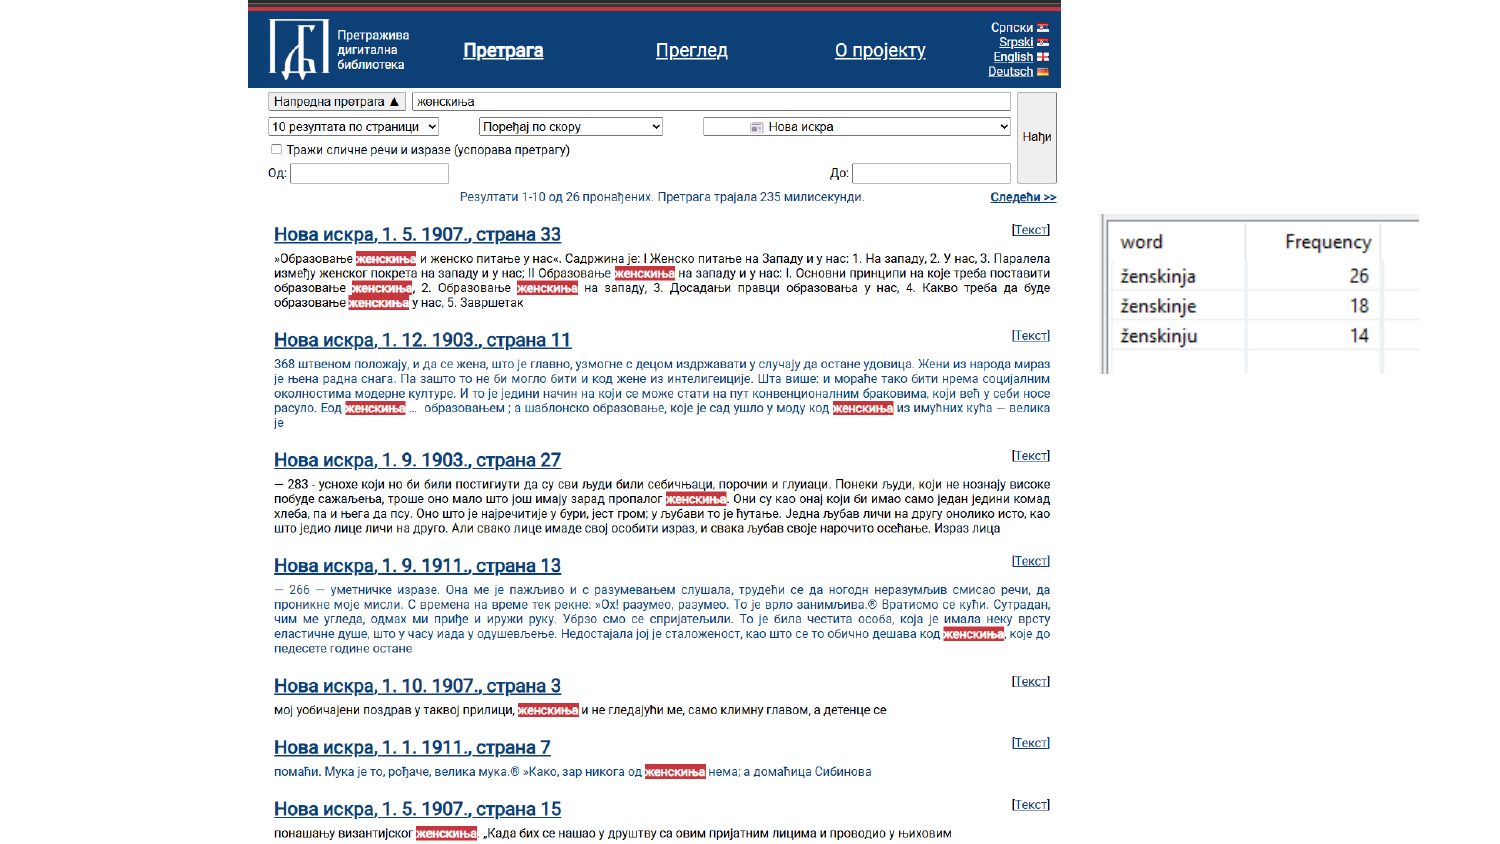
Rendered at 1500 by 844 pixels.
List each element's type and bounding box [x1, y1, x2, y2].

picture [1098, 214, 1419, 375]
picture [248, 0, 1062, 844]
